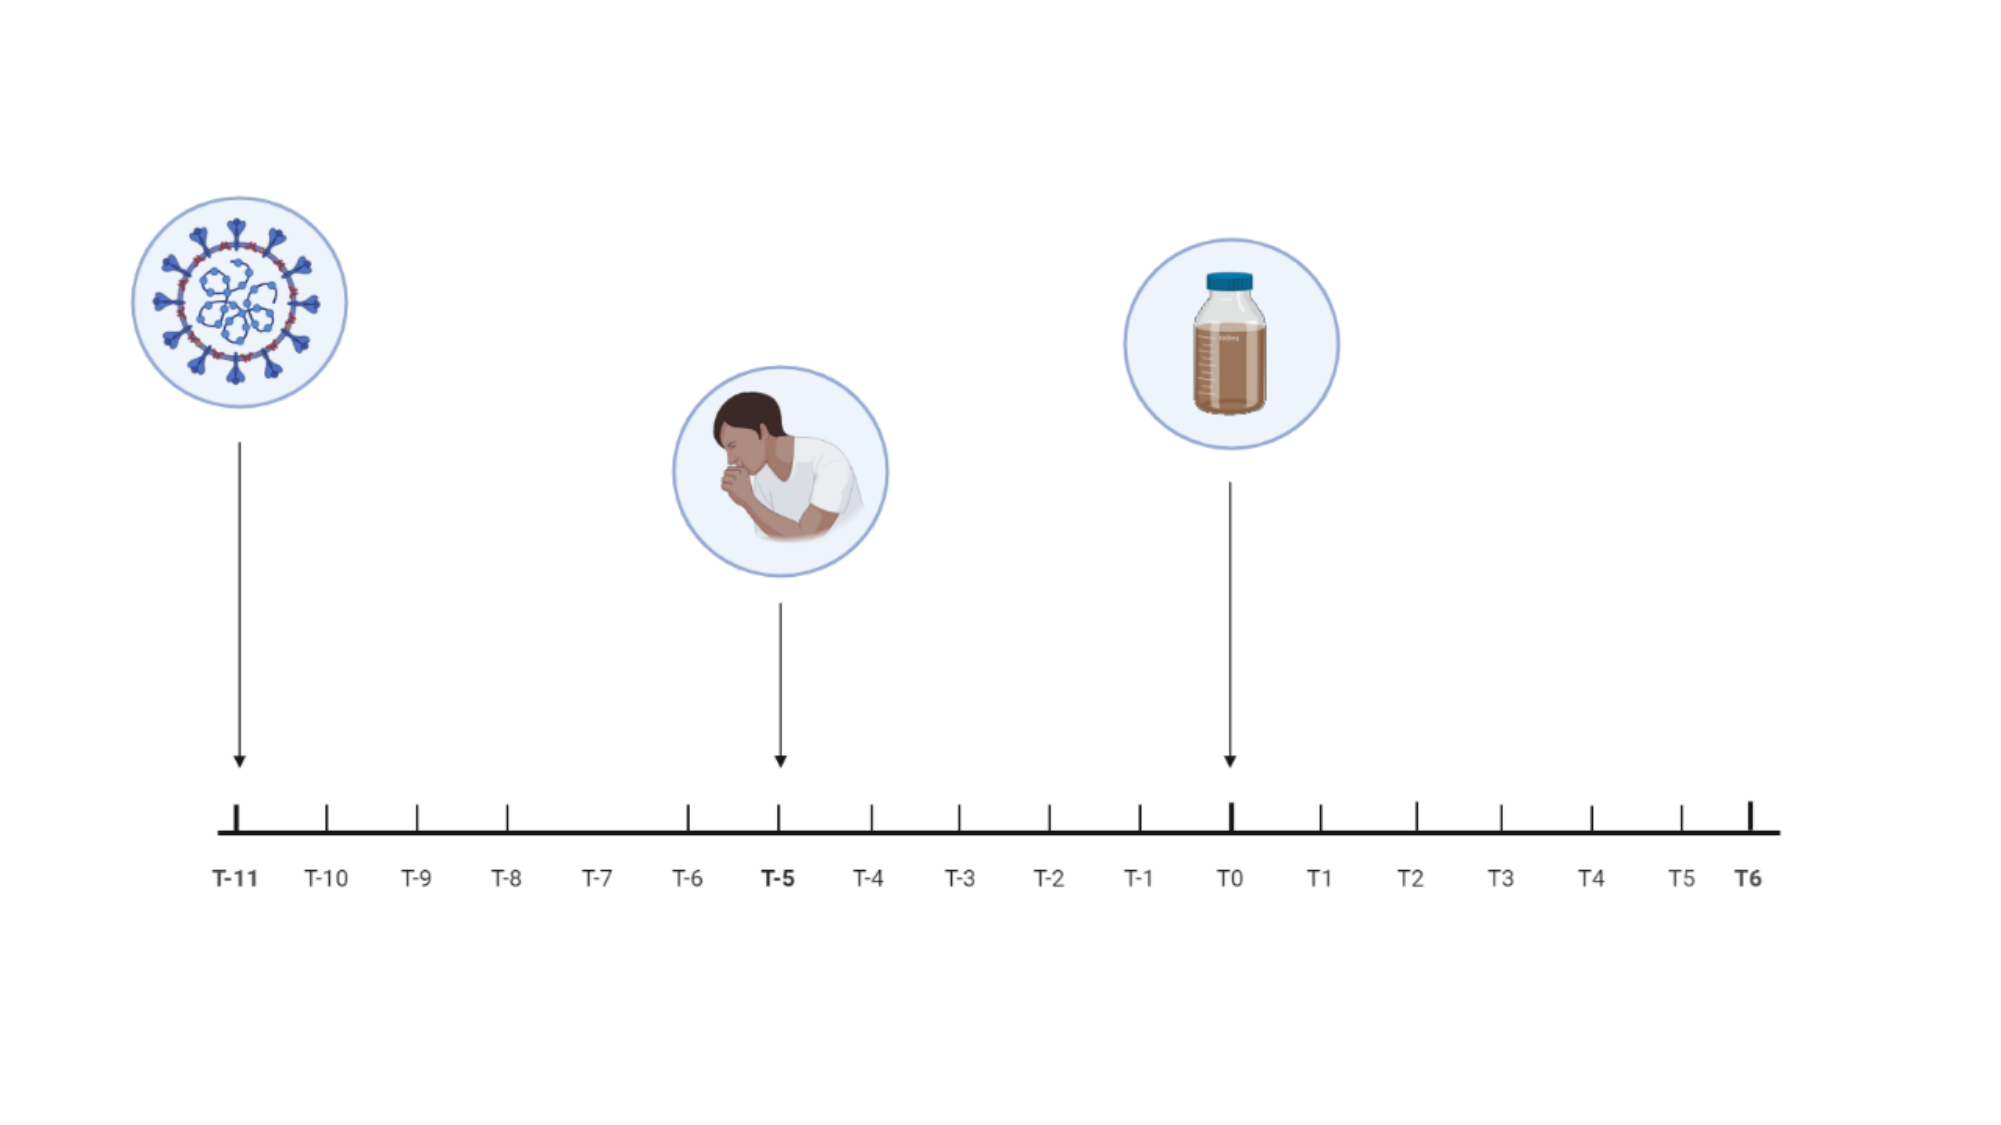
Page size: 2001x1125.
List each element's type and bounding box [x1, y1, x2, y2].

picture [99, 38, 1900, 1086]
